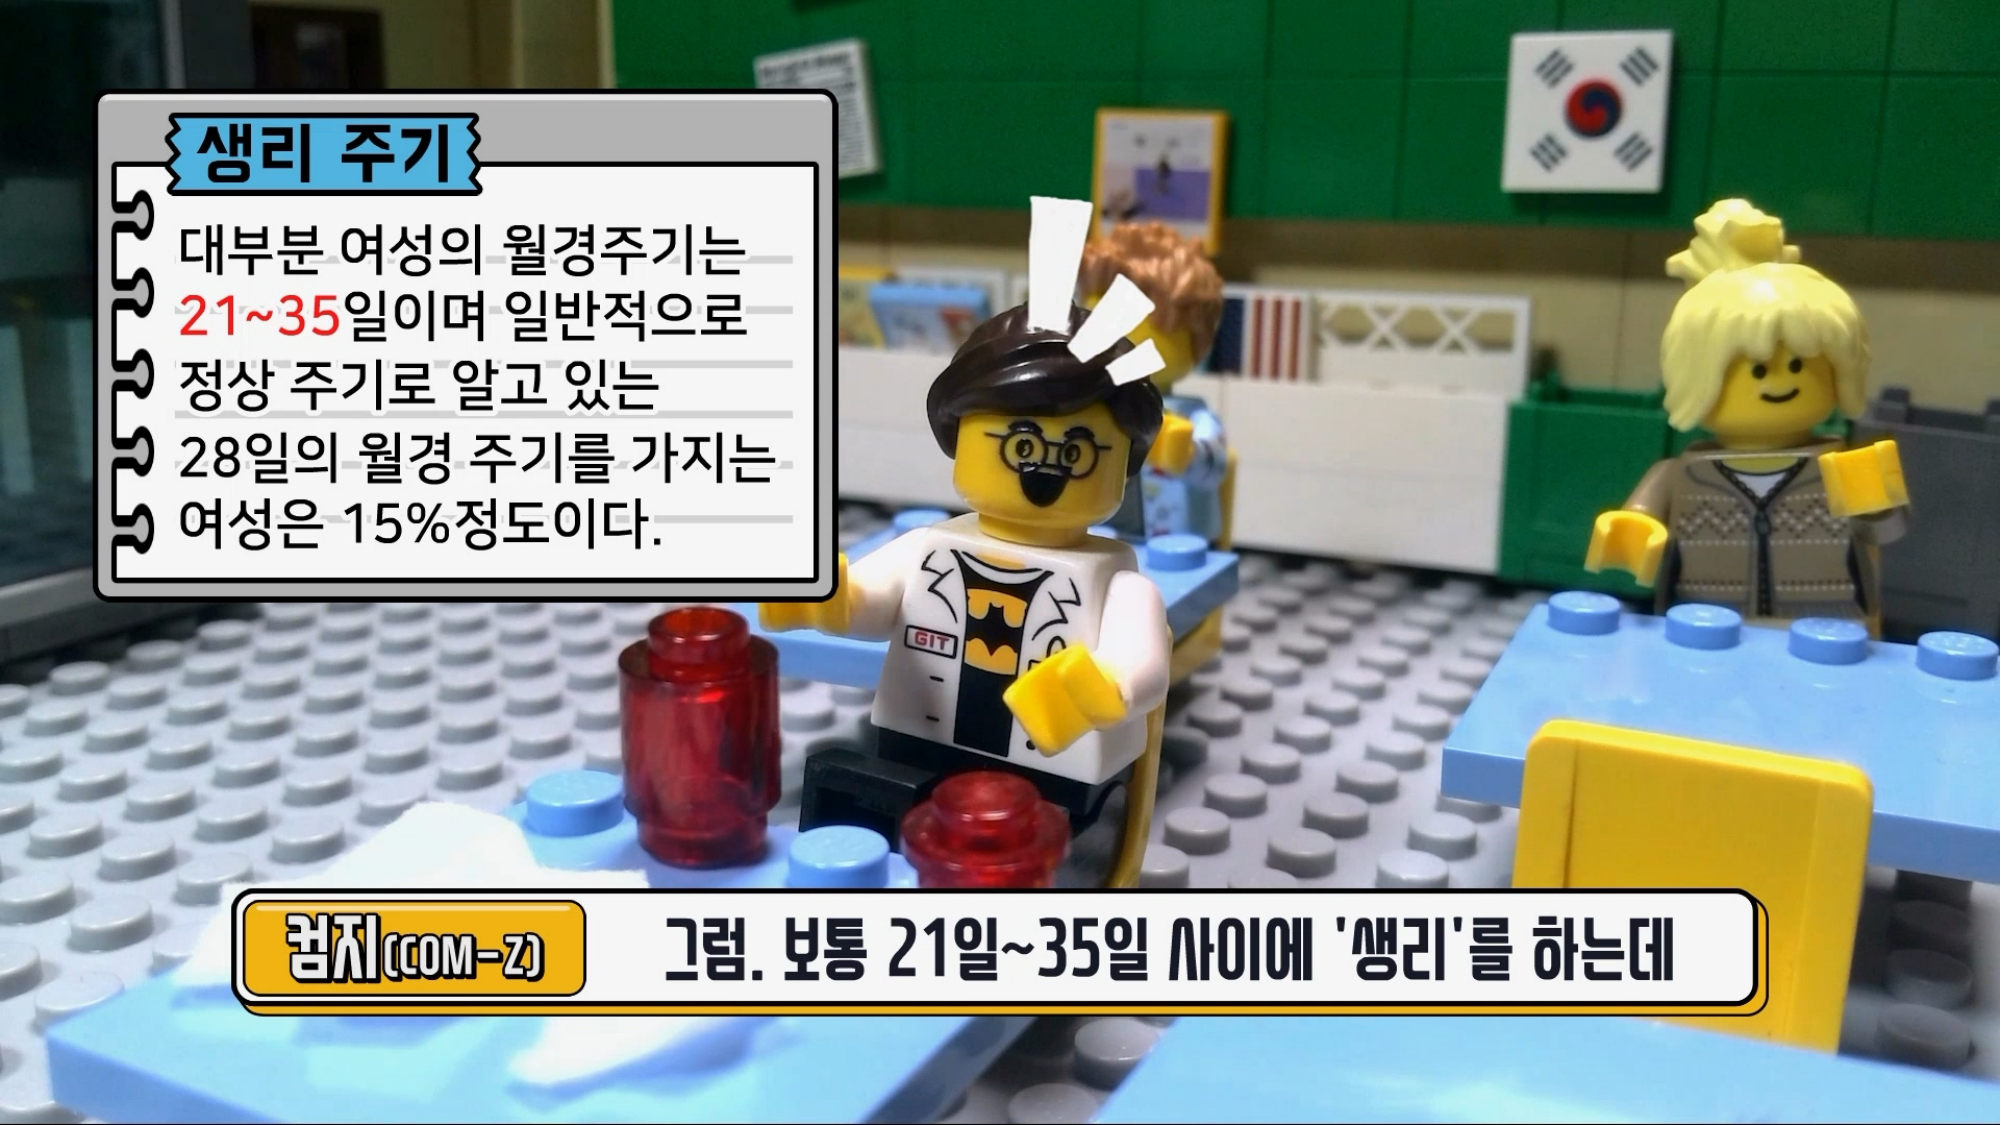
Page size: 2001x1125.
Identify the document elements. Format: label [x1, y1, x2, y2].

list [0, 0, 2000, 1125]
